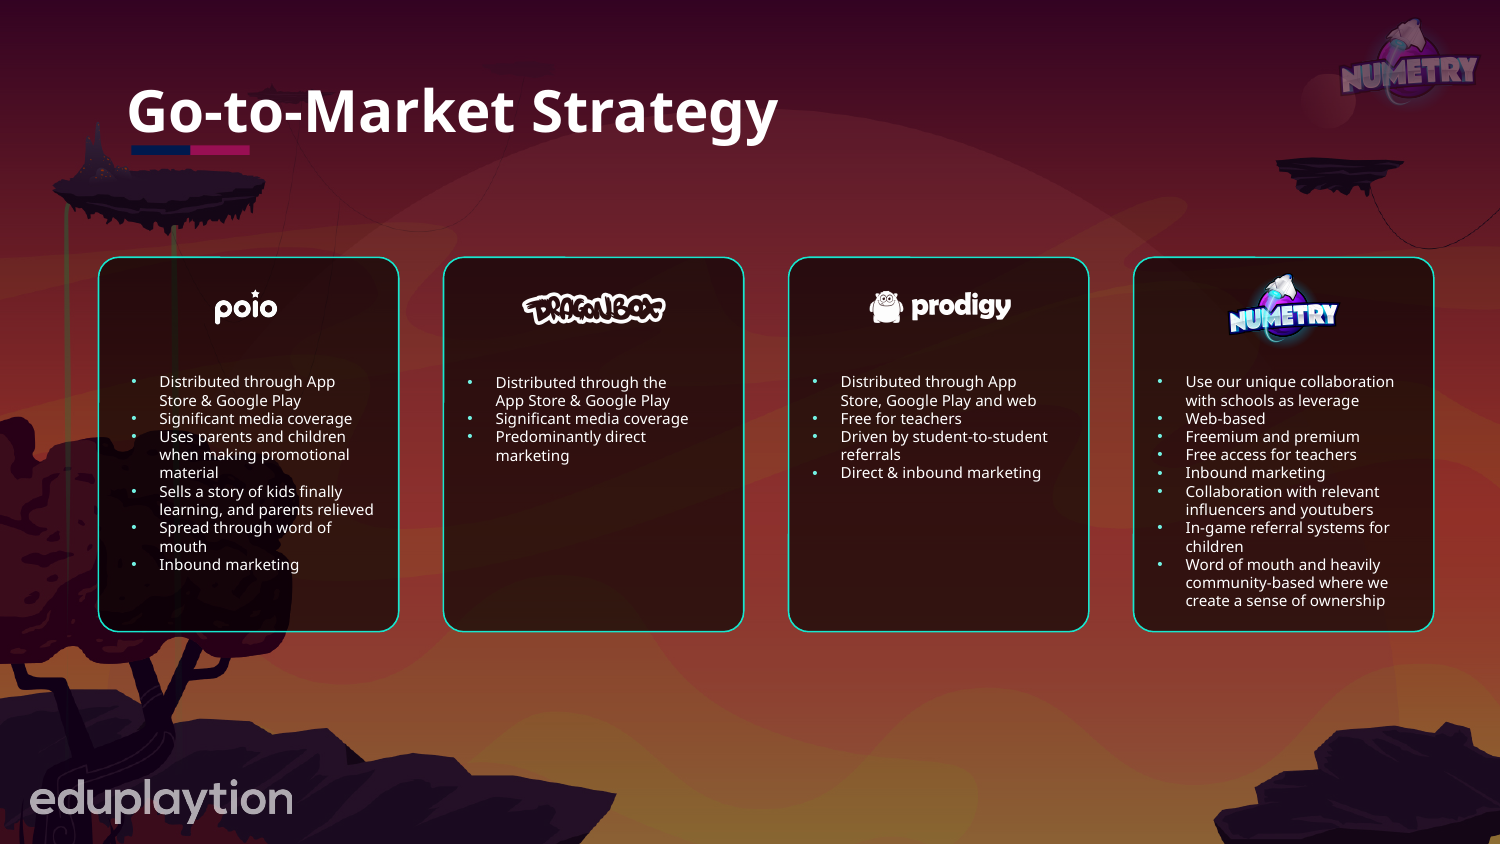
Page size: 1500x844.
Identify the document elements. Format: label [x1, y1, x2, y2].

picture [0, 0, 1500, 844]
text_box [131, 145, 250, 156]
text_box [1133, 257, 1435, 676]
text_box [443, 257, 744, 632]
text_box [788, 257, 1090, 632]
text_box [98, 257, 399, 632]
